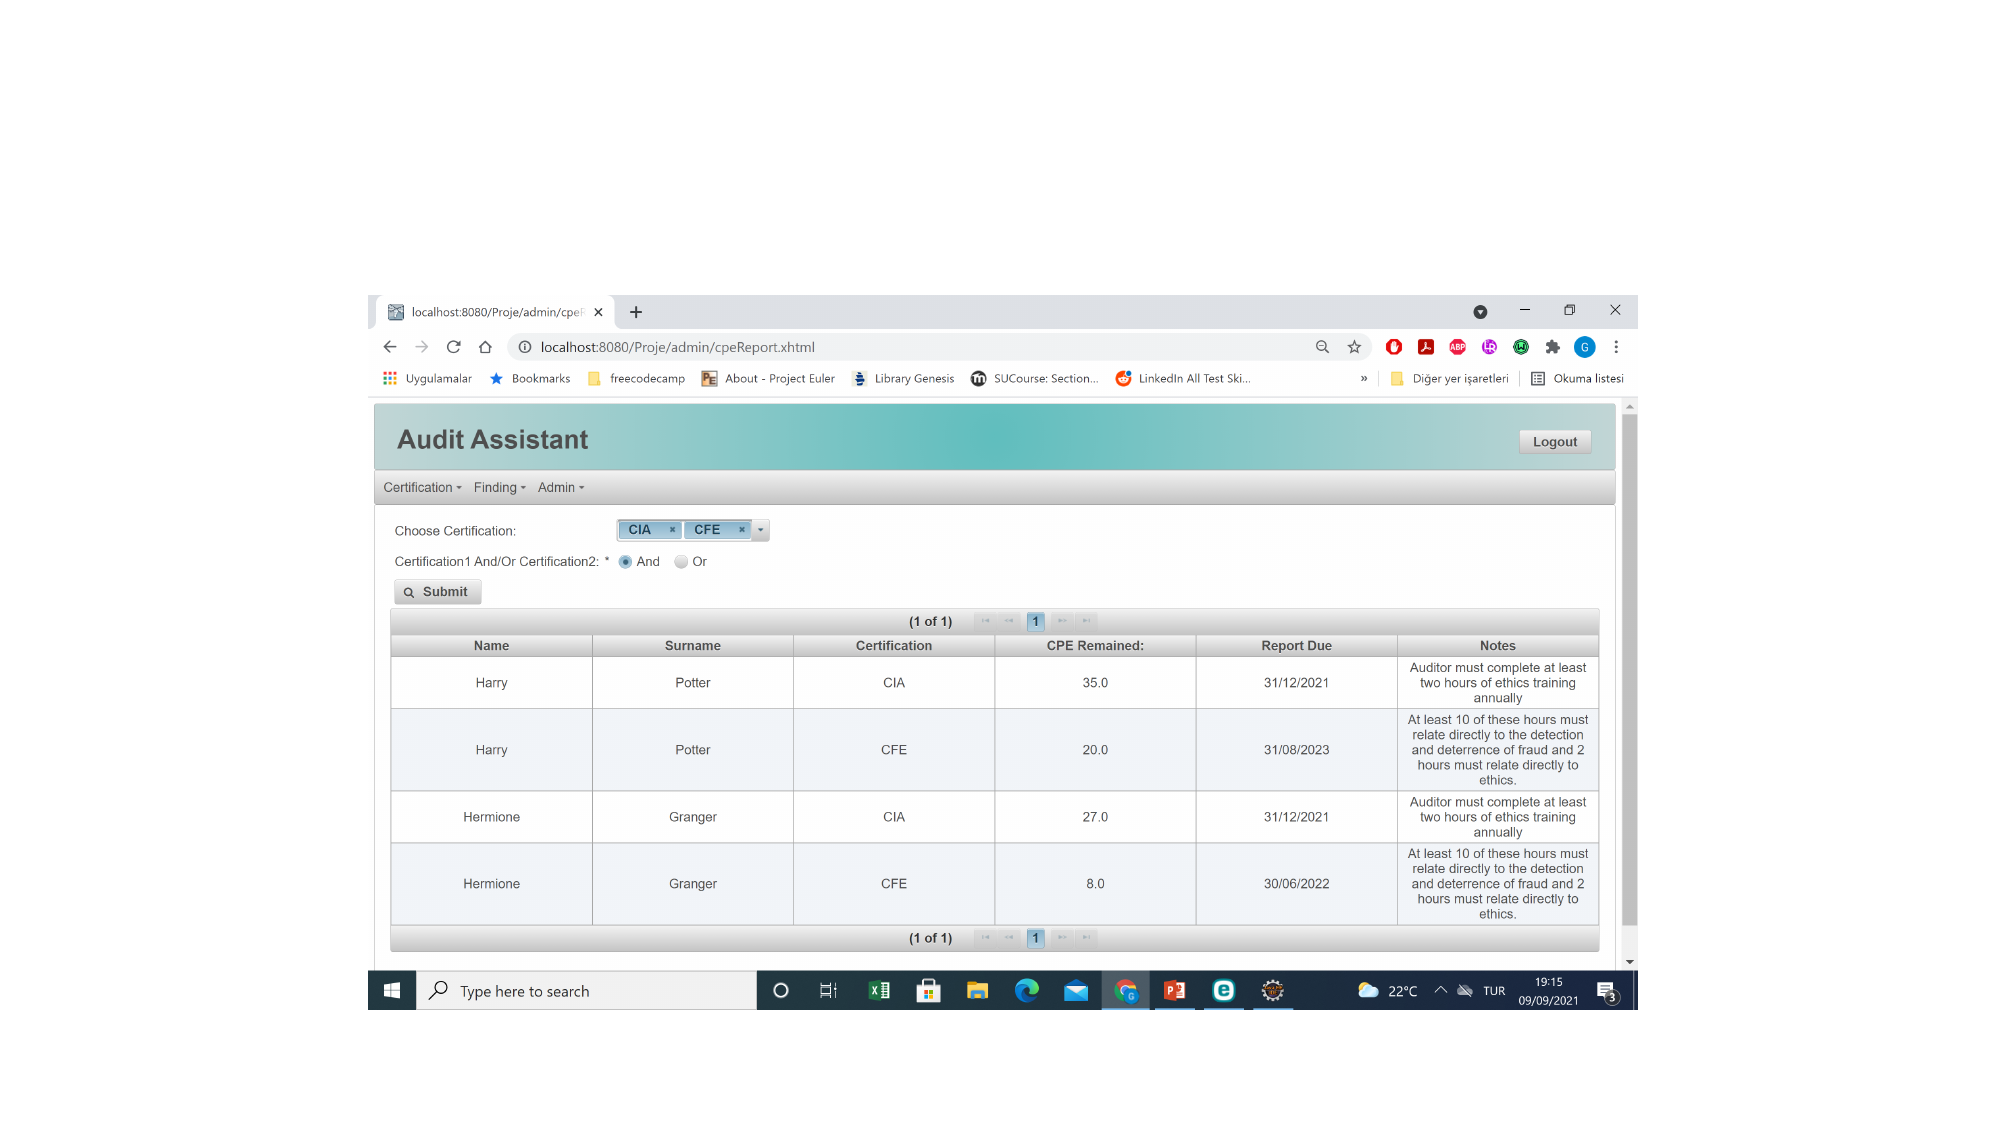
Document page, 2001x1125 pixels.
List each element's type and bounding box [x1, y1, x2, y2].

list [367, 295, 1637, 1010]
